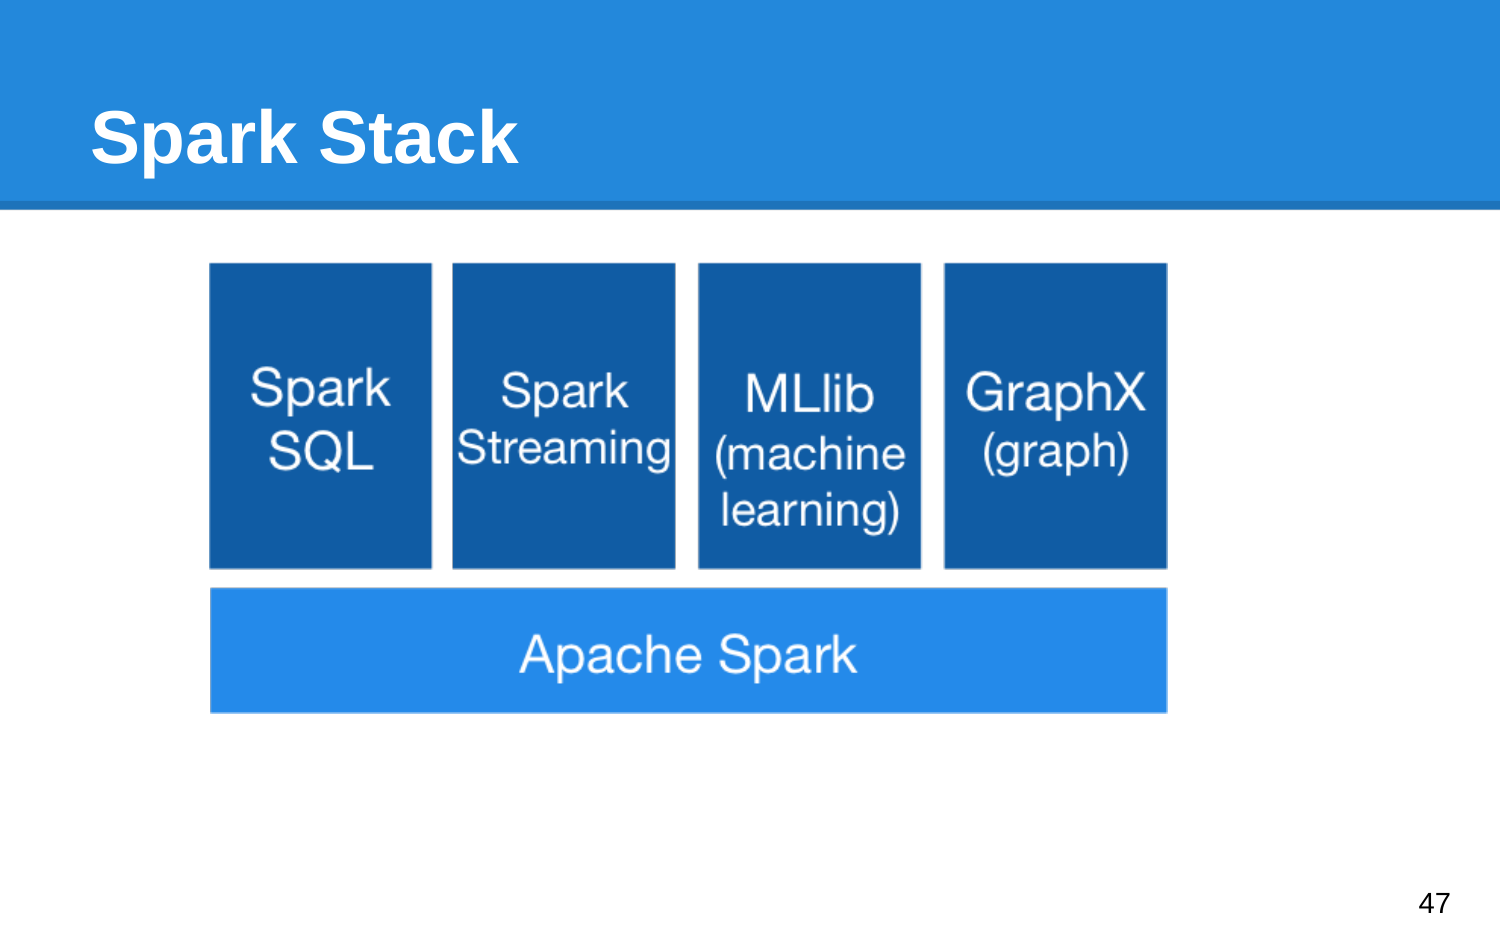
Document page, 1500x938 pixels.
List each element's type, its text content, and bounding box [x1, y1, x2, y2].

picture [209, 262, 1168, 715]
slide_number ‹#› [1403, 865, 1494, 938]
title Spark Stack [75, 37, 1425, 194]
